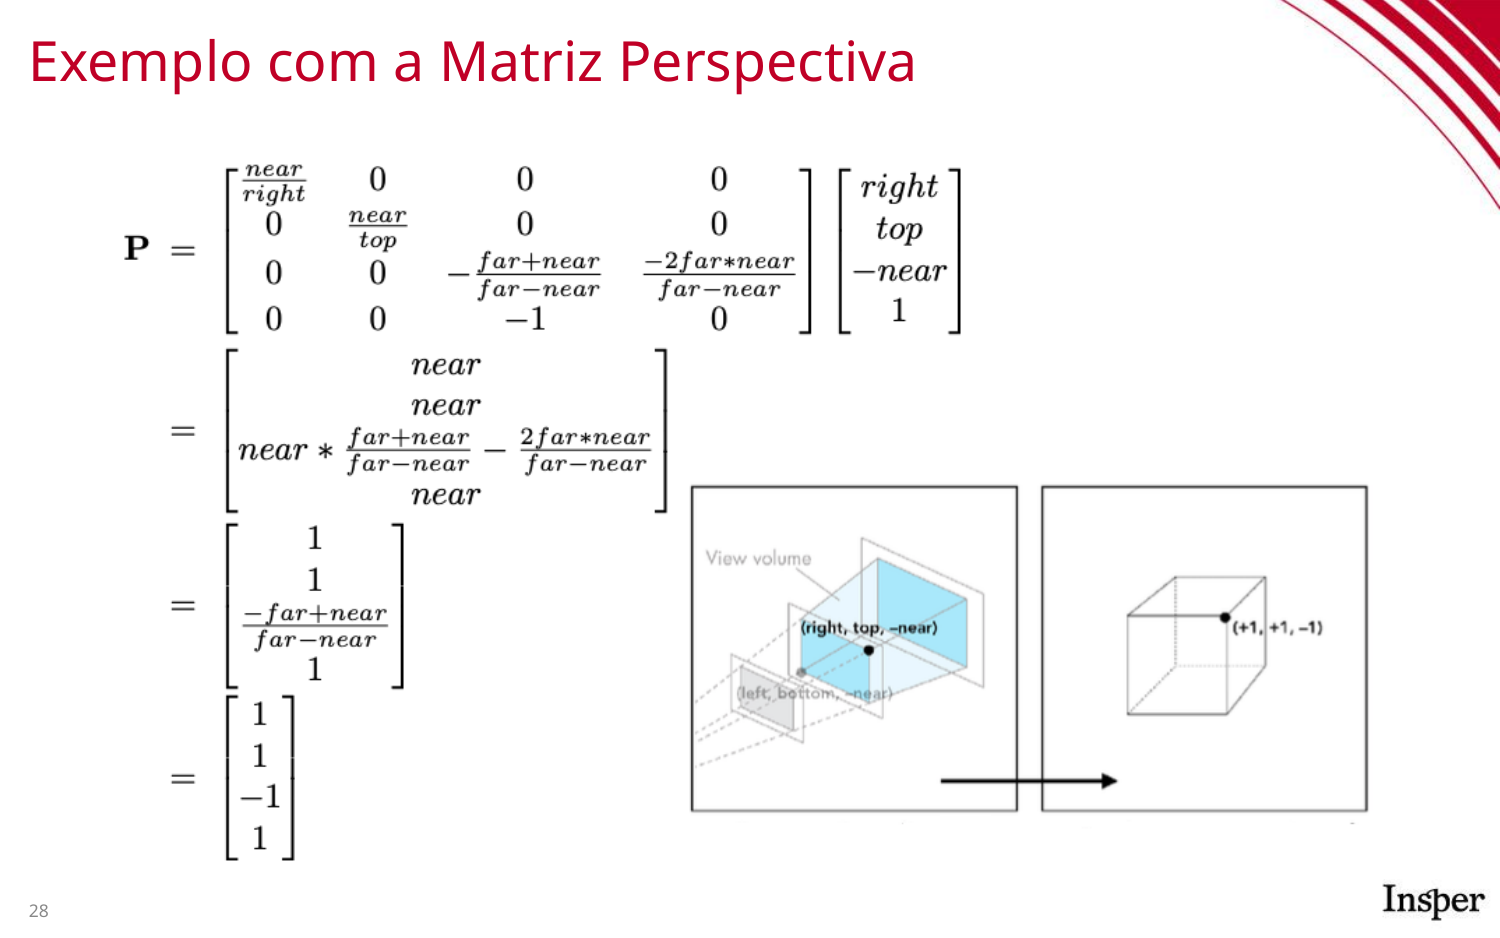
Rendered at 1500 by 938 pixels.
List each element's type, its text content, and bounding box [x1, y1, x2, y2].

picture [105, 0, 1500, 938]
slide_number 28 [0, 887, 78, 938]
title Exemplo com a Matriz Perspectiva [13, 18, 1397, 104]
